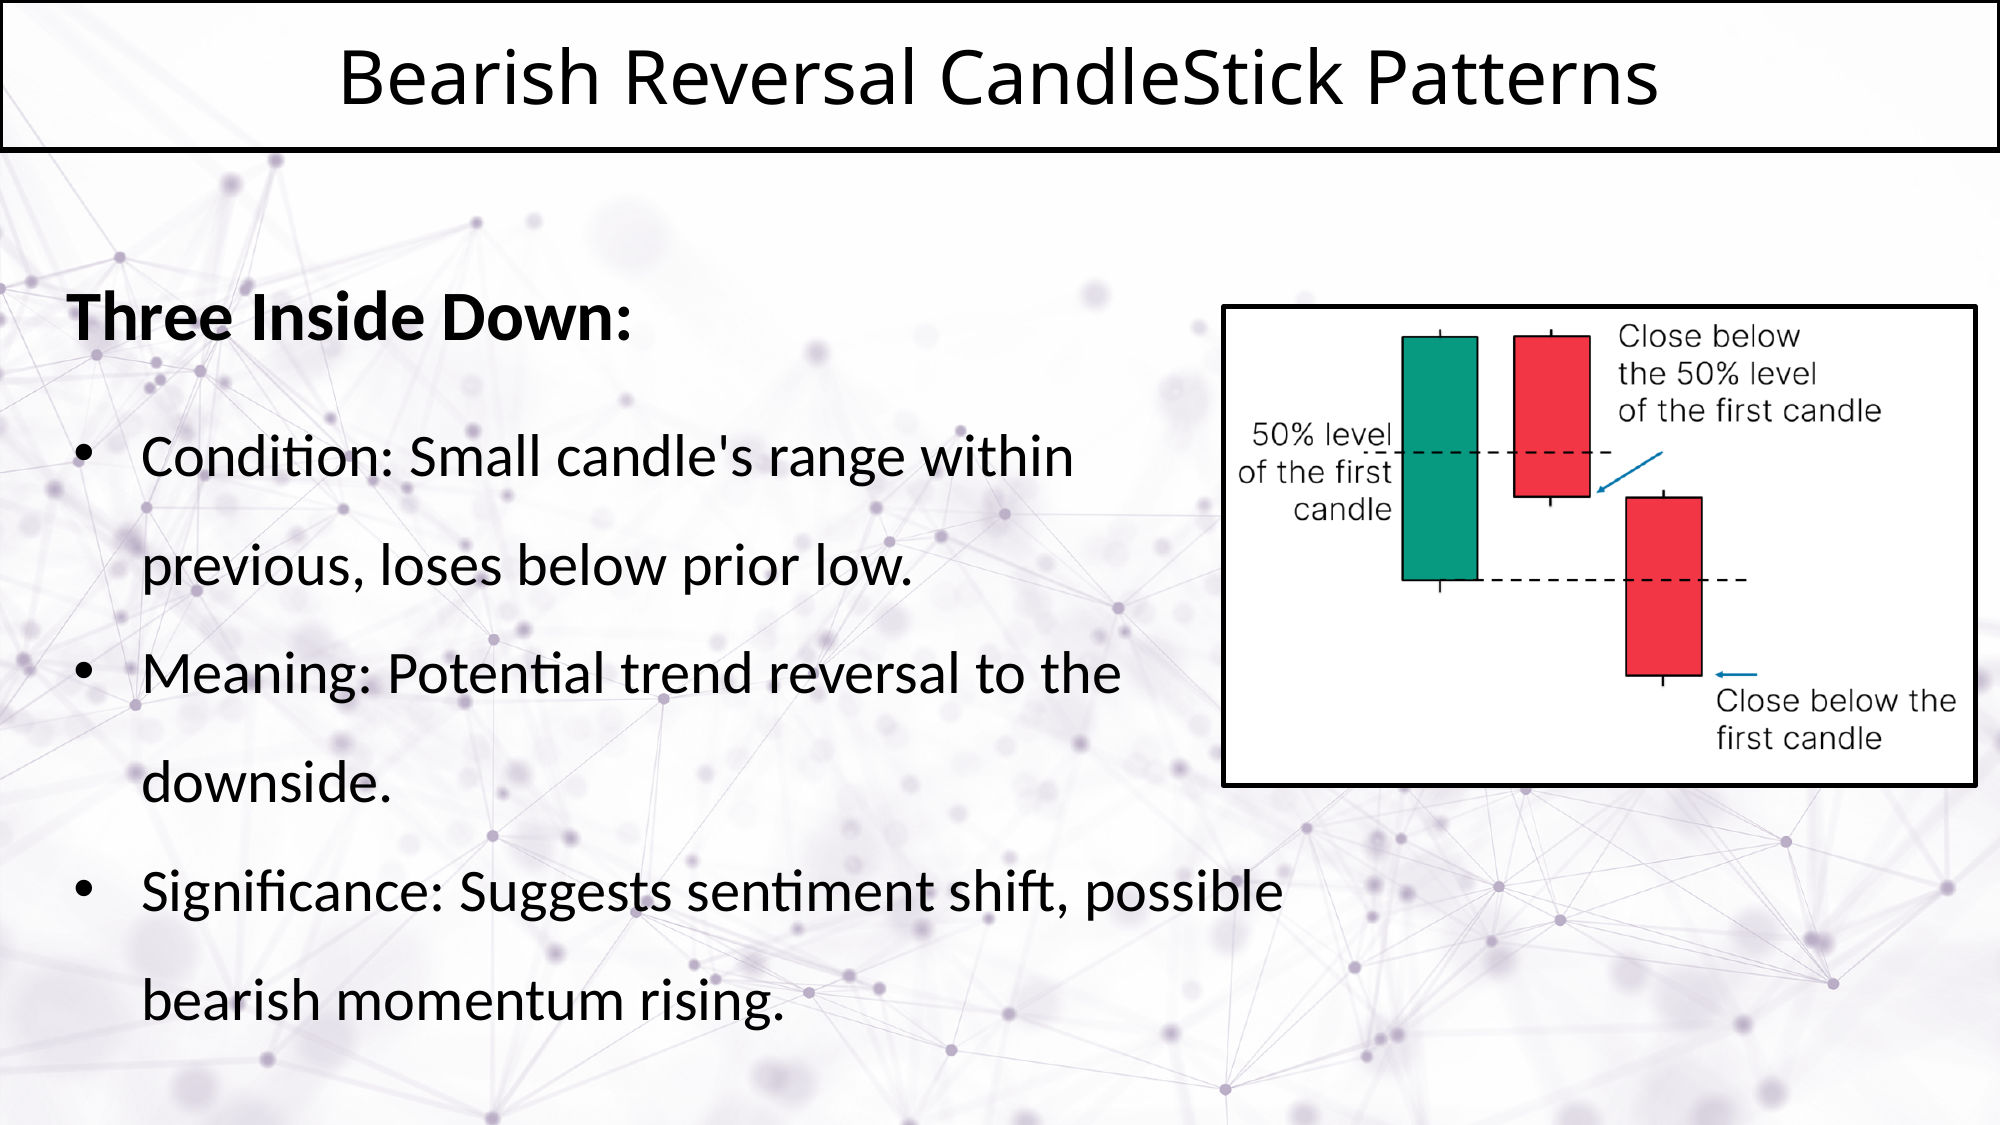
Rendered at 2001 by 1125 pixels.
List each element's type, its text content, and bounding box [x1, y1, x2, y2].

picture [1225, 308, 1974, 784]
title Bearish Reversal CandleStick Patterns [0, 0, 2000, 150]
list Three Inside Down: Condition: Small candle's range within previous, loses below prior low. Meaning: Potential trend reversal to the downside. Significance: Suggests sentiment shift, possible bearish momentum rising. [51, 219, 1329, 1058]
